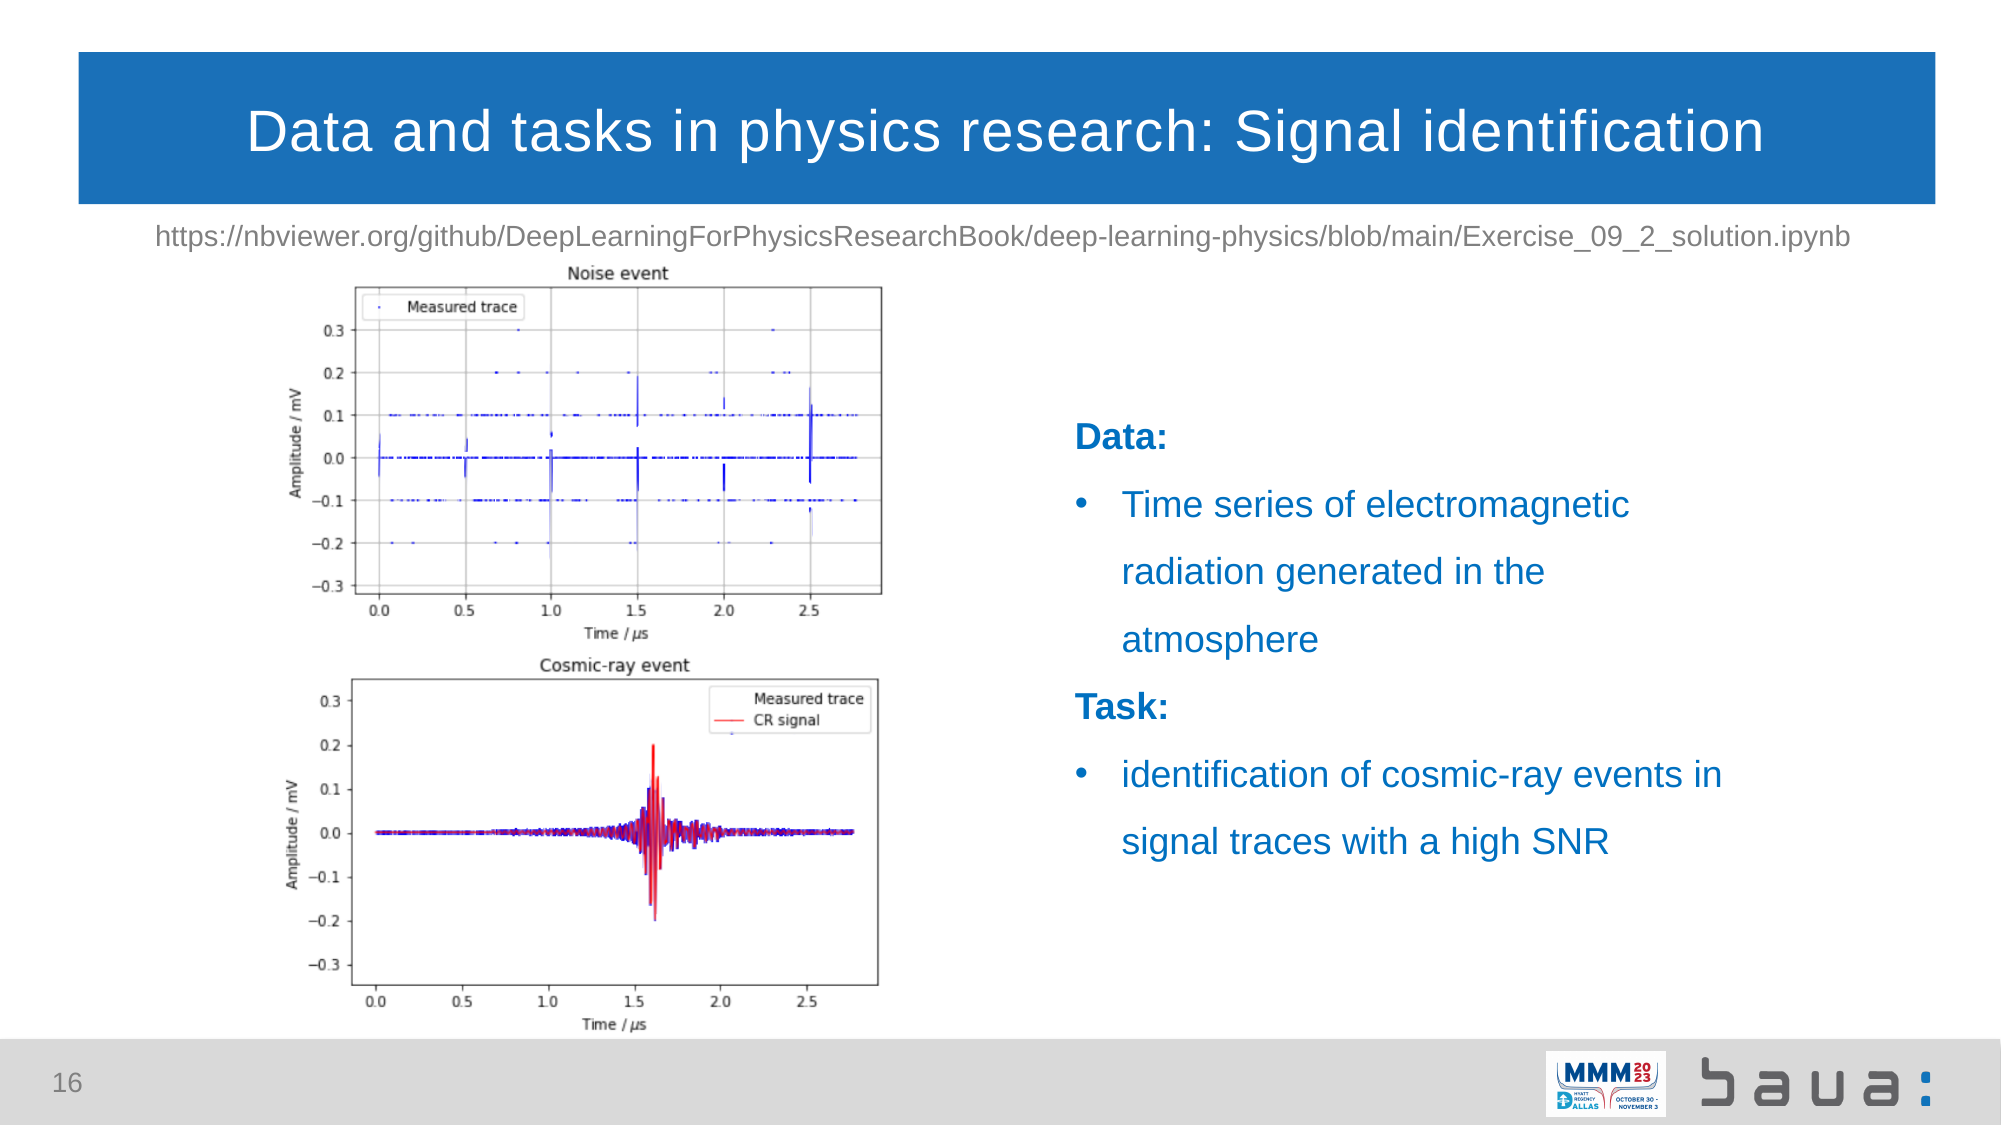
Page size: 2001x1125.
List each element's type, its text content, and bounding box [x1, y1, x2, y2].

slide_number 16 [51, 1051, 141, 1112]
text_box Data: Time series of electromagnetic radiation generated in the atmosphere Task: identification of cosmic-ray events in signal traces with a high SNR [1060, 382, 1756, 870]
text_box https://nbviewer.org/github/DeepLearningForPhysicsResearchBook/deep-learning-physics/blob/main/Exercise_09_2_solution.ipynb [140, 209, 2000, 260]
picture [248, 252, 926, 1045]
title Data and tasks in physics research: Signal identification [78, 52, 1936, 205]
picture [1545, 1050, 1666, 1117]
